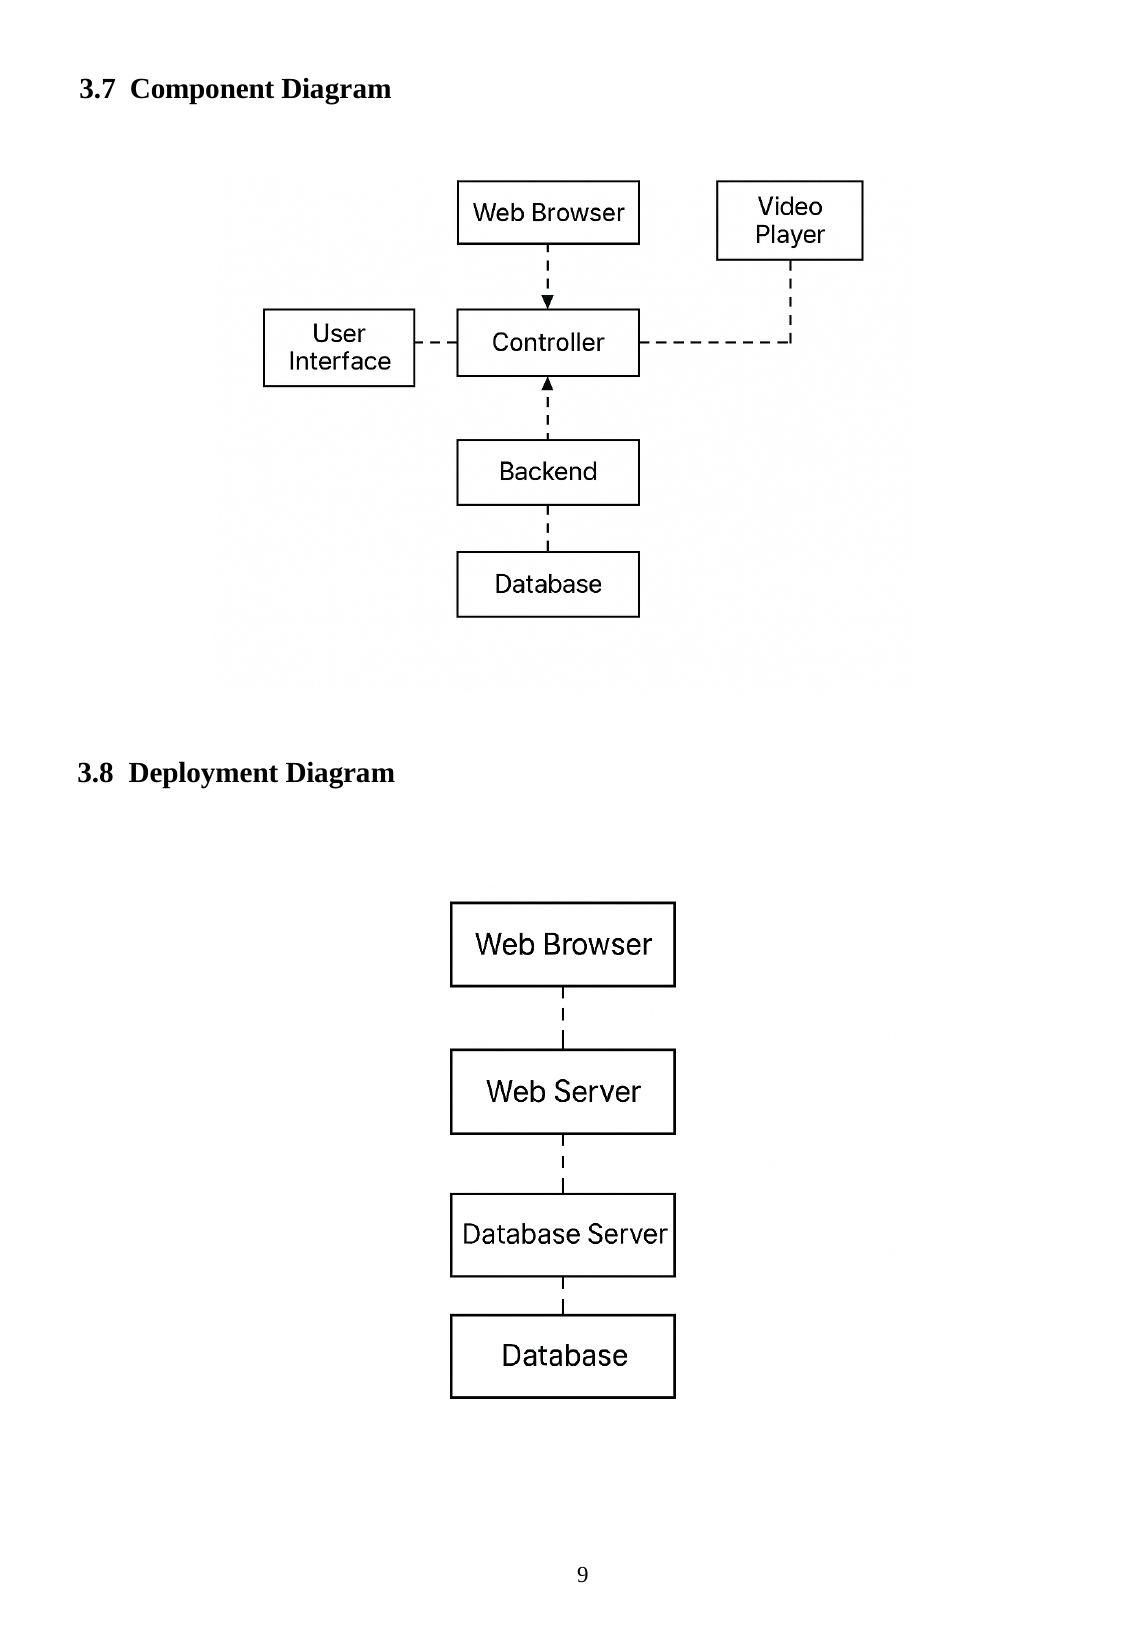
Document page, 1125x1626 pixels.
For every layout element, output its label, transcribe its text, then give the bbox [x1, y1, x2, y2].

picture [186, 883, 939, 1452]
text_box 9 [575, 1559, 603, 1588]
text_box 3.8 Deployment Diagram [62, 745, 625, 831]
text_box 3.7 Component Diagram [62, 62, 625, 113]
picture [211, 169, 914, 694]
